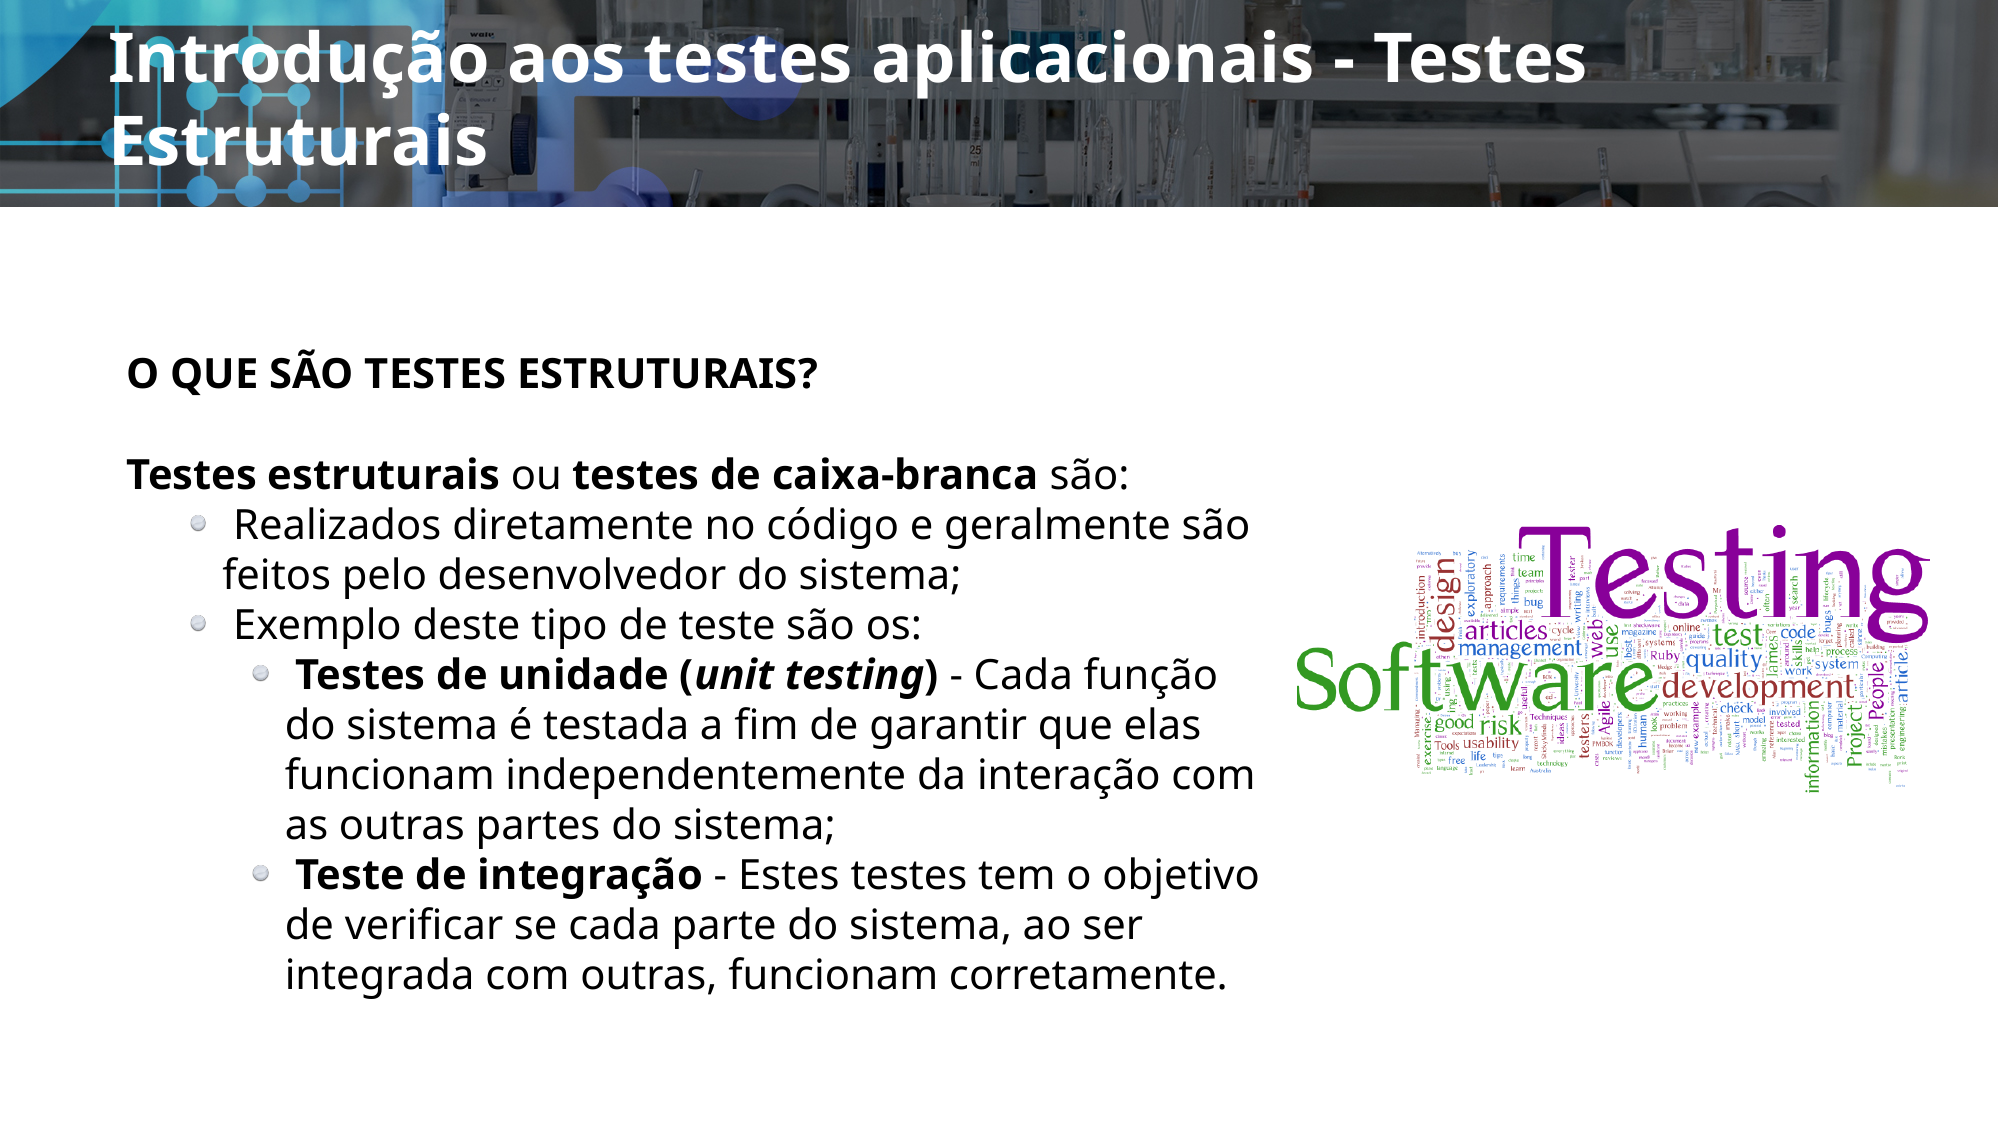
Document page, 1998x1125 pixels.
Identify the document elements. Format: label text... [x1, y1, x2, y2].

picture [0, 0, 1998, 1125]
title Introdução aos testes aplicacionais - Testes Estruturais [99, 30, 1901, 163]
text_box O QUE SÃO TESTES ESTRUTURAIS? Testes estruturais ou testes de caixa-branca são: Realizados diretamente no código e geralmente são feitos pelo desenvolvedor do sistema; Exemplo deste tipo de teste são os: Testes de unidade (unit testing) - Cada função do sistema é testada a fim de garantir que elas funcionam independentemente da interação com as outras partes do sistema; Teste de integração - Estes testes tem o objetivo de verificar se cada parte do sistema, ao ser integrada com outras, funcionam corretamente. [119, 339, 1285, 1006]
